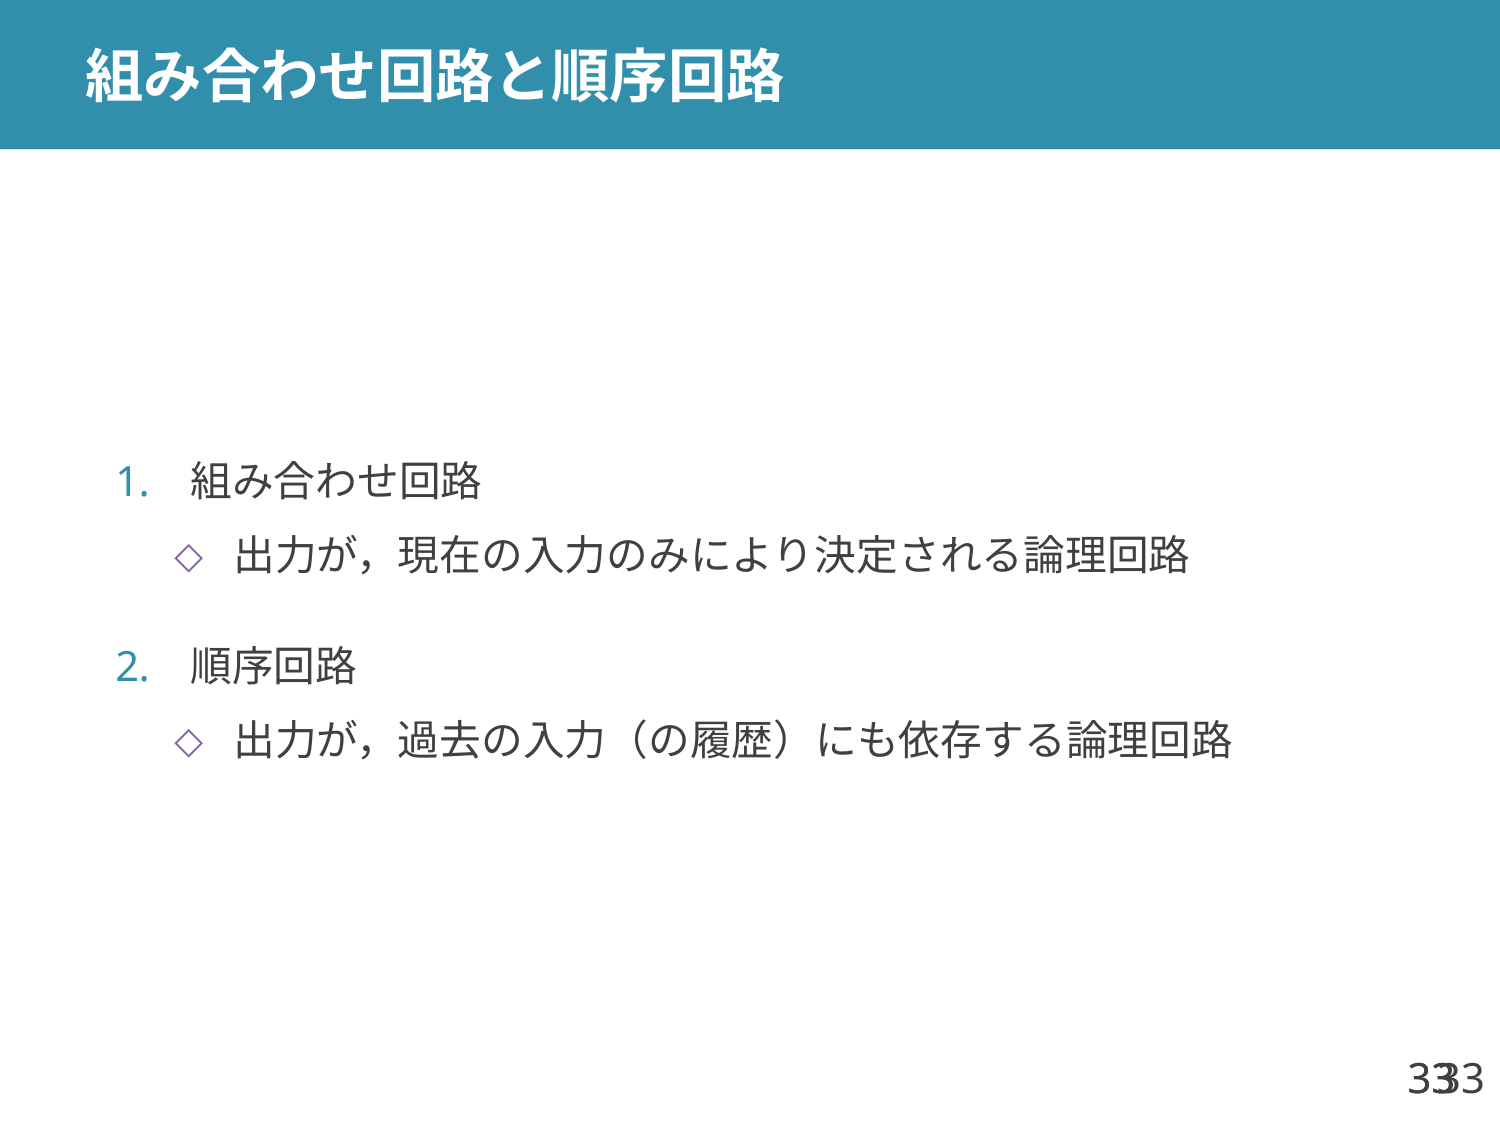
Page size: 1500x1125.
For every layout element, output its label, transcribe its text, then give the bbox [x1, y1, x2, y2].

title 組み合わせ回路と順序回路 [70, 0, 1500, 150]
slide_number 33 [1399, 1034, 1500, 1125]
list 組み合わせ回路 出力が，現在の入力のみにより決定される論理回路 順序回路 出力が，過去の入力（の履歴）にも依存する論理回路 [100, 178, 1459, 1036]
